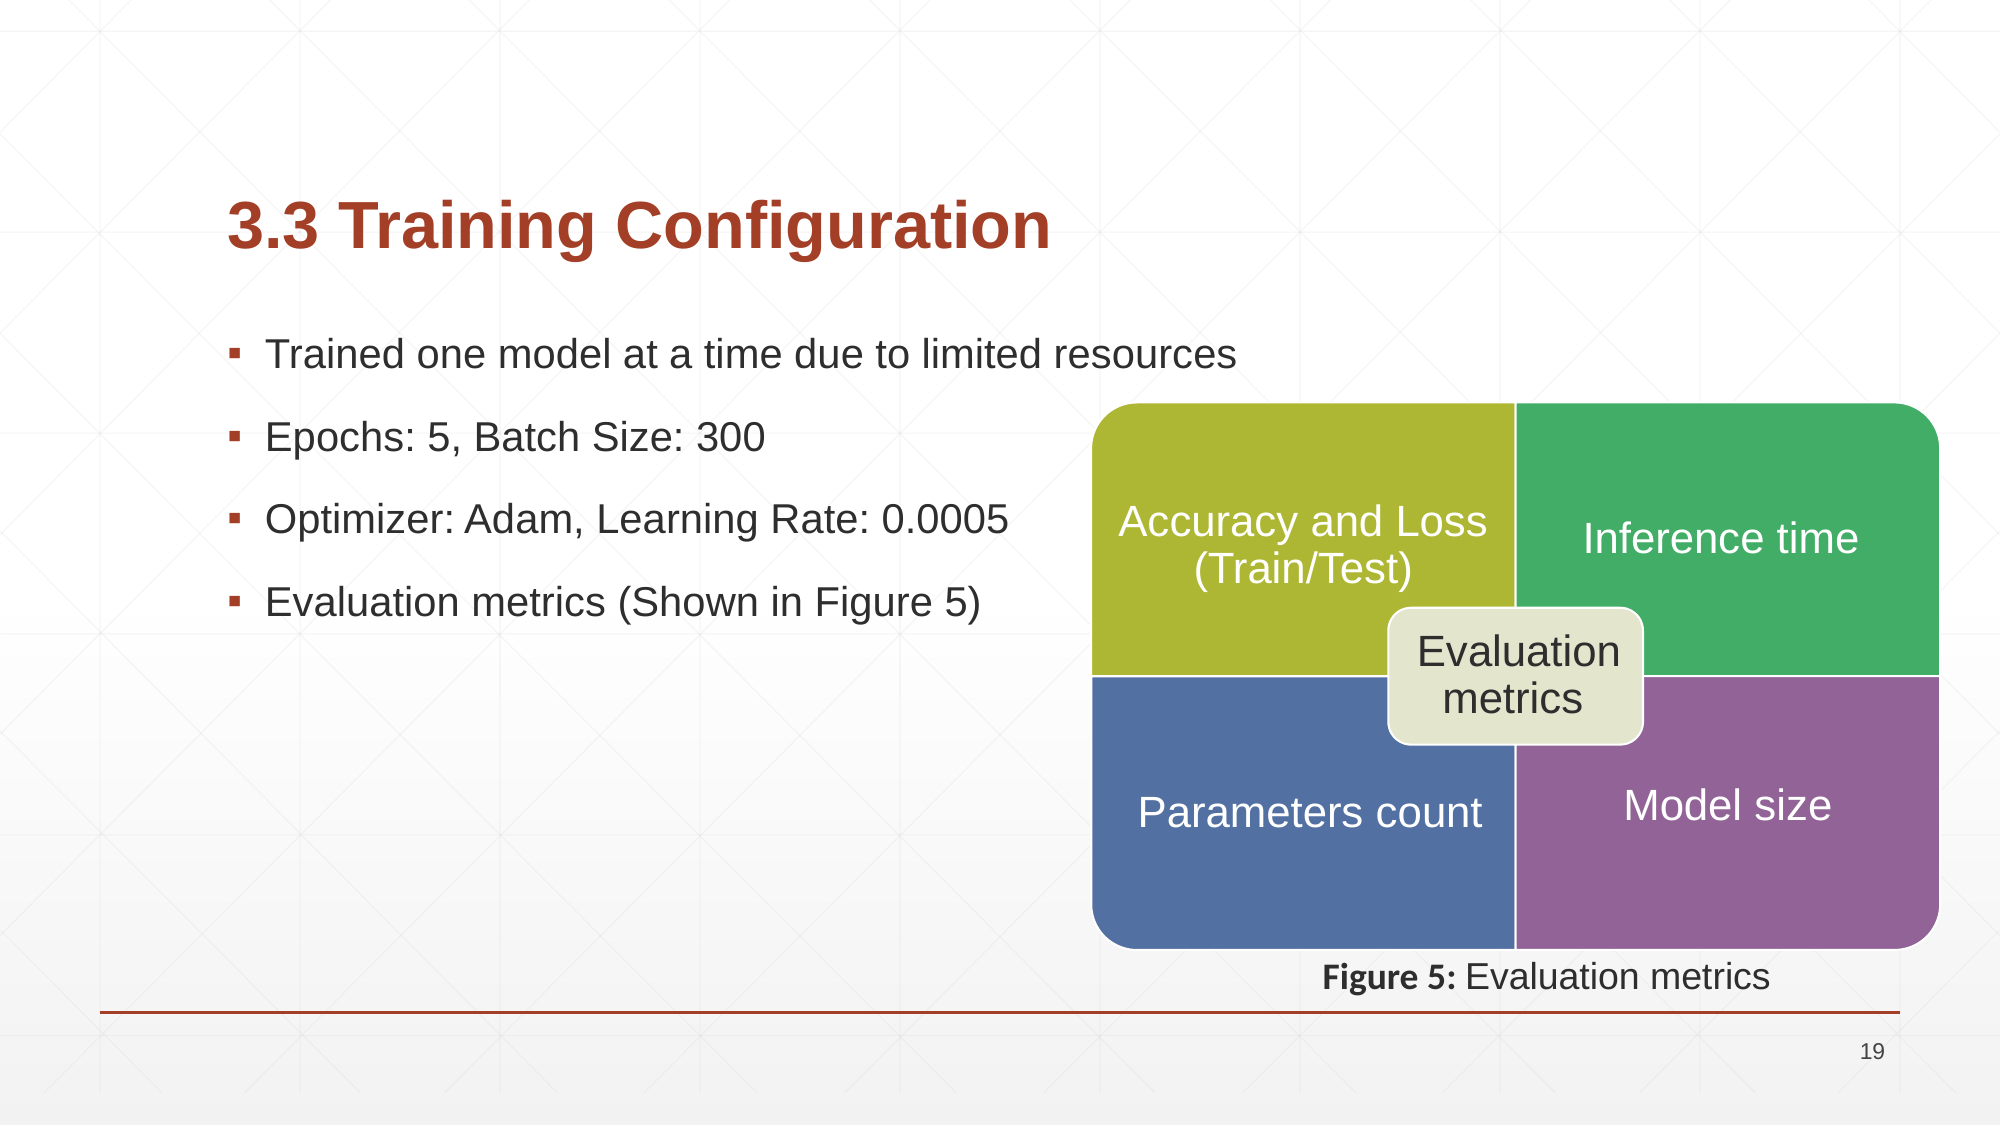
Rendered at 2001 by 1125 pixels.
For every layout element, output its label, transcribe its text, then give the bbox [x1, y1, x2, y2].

slide_number 19 [1749, 1031, 1901, 1069]
text_box Figure 5: Evaluation metrics [1050, 944, 2000, 1004]
title 3.3 Training Configuration [212, 82, 1788, 271]
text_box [1091, 402, 1941, 950]
list Trained one model at a time due to limited resources Epochs: 5, Batch Size: 300 Optimizer: Adam, Learning Rate: 0.0005 Evaluation metrics (Shown in Figure 5) [212, 324, 1788, 950]
